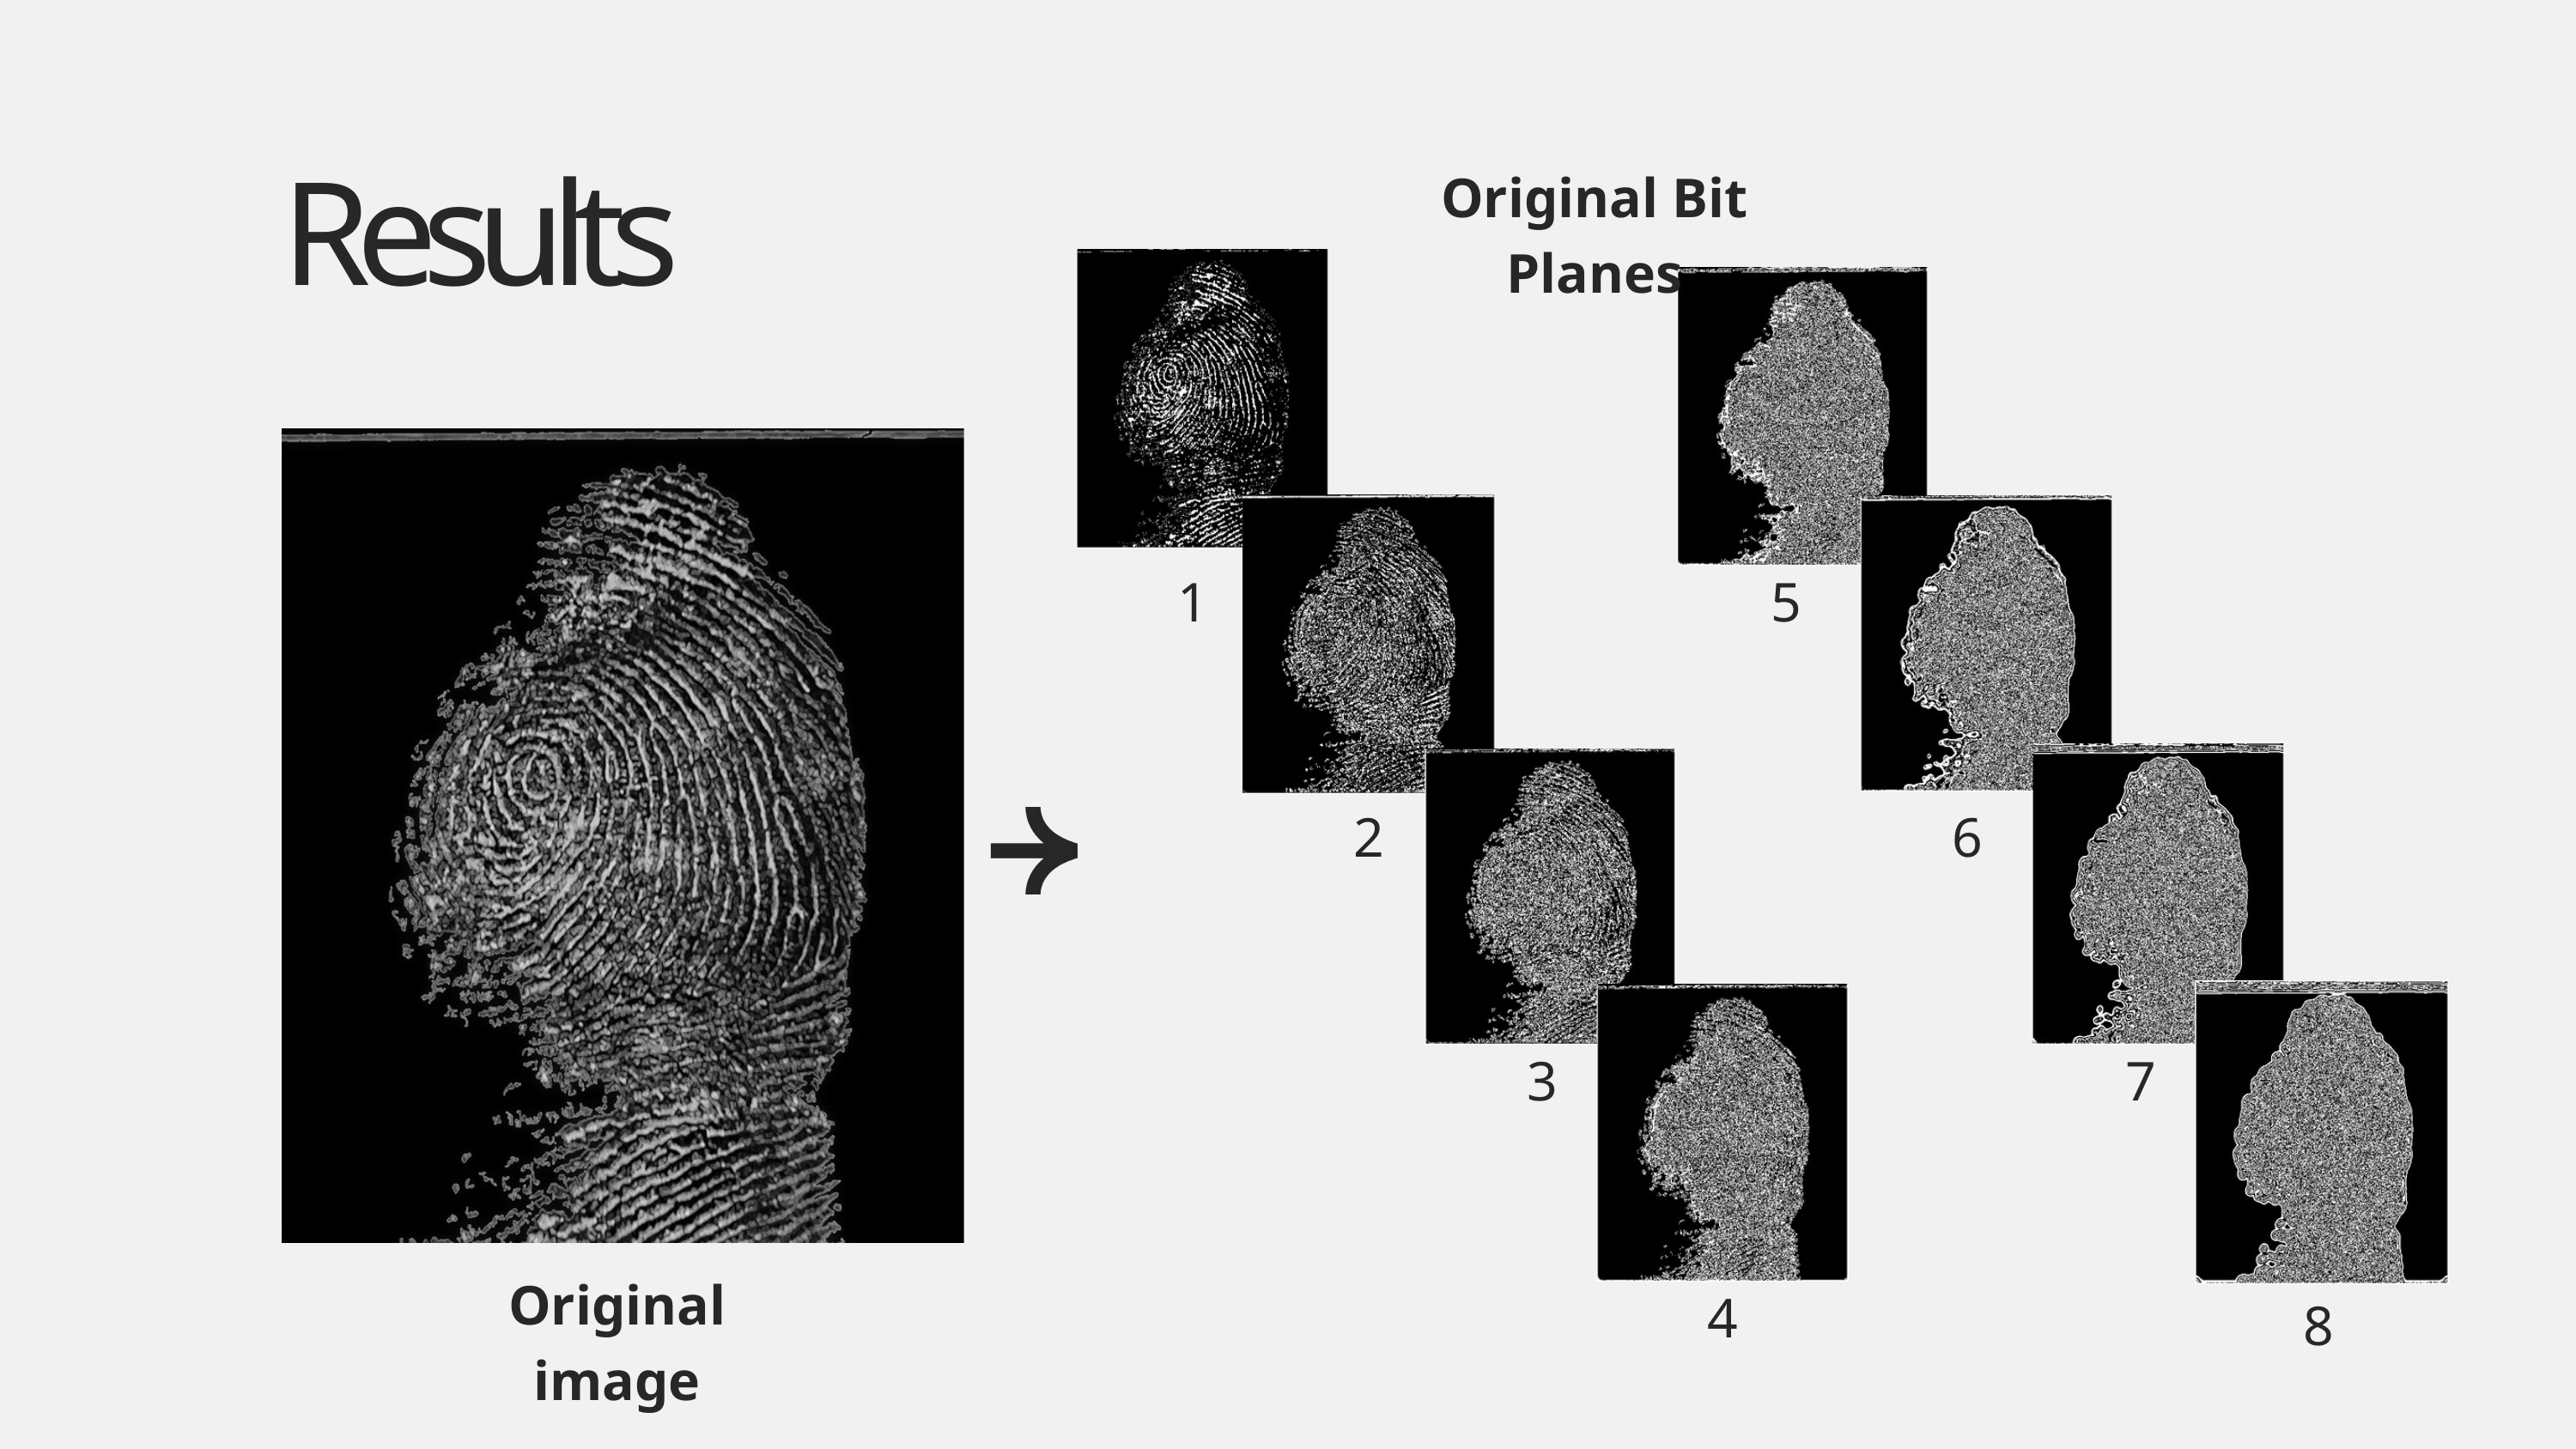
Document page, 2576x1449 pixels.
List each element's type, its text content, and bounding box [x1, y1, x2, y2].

text_box [282, 428, 964, 1243]
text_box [1077, 161, 2450, 1355]
text_box Results [282, 142, 768, 314]
text_box Original image [420, 1260, 815, 1411]
text_box [990, 807, 1072, 894]
